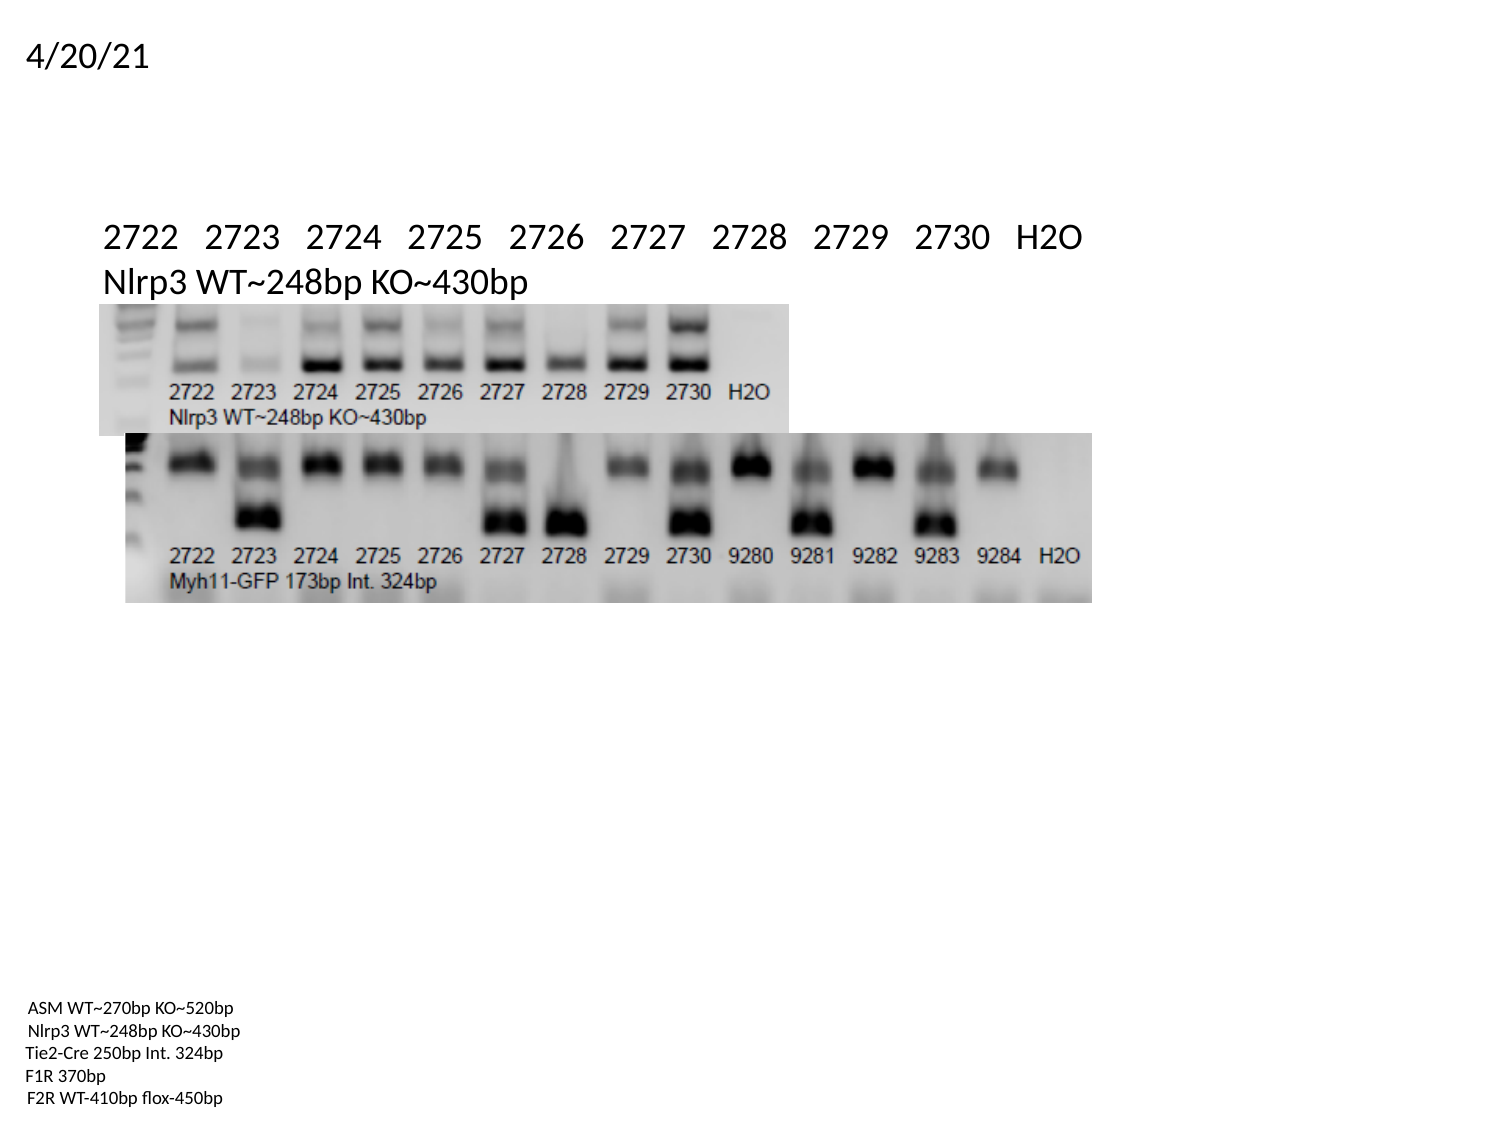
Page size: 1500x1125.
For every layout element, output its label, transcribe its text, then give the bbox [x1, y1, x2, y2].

picture [99, 303, 1092, 603]
text_box Tie2-Cre 250bp Int. 324bp [10, 1033, 239, 1072]
text_box F2R WT-410bp flox-450bp [12, 1078, 238, 1116]
text_box F1R 370bp [10, 1055, 121, 1094]
text_box ASM WT~270bp KO~520bp [13, 988, 249, 1011]
text_box 2722 2723 2724 2725 2726 2727 2728 2729 2730 H2O Nlrp3 WT~248bp KO~430bp [88, 204, 1208, 310]
text_box 4/20/21 [11, 23, 165, 84]
text_box Nlrp3 WT~248bp KO~430bp [13, 1011, 256, 1049]
